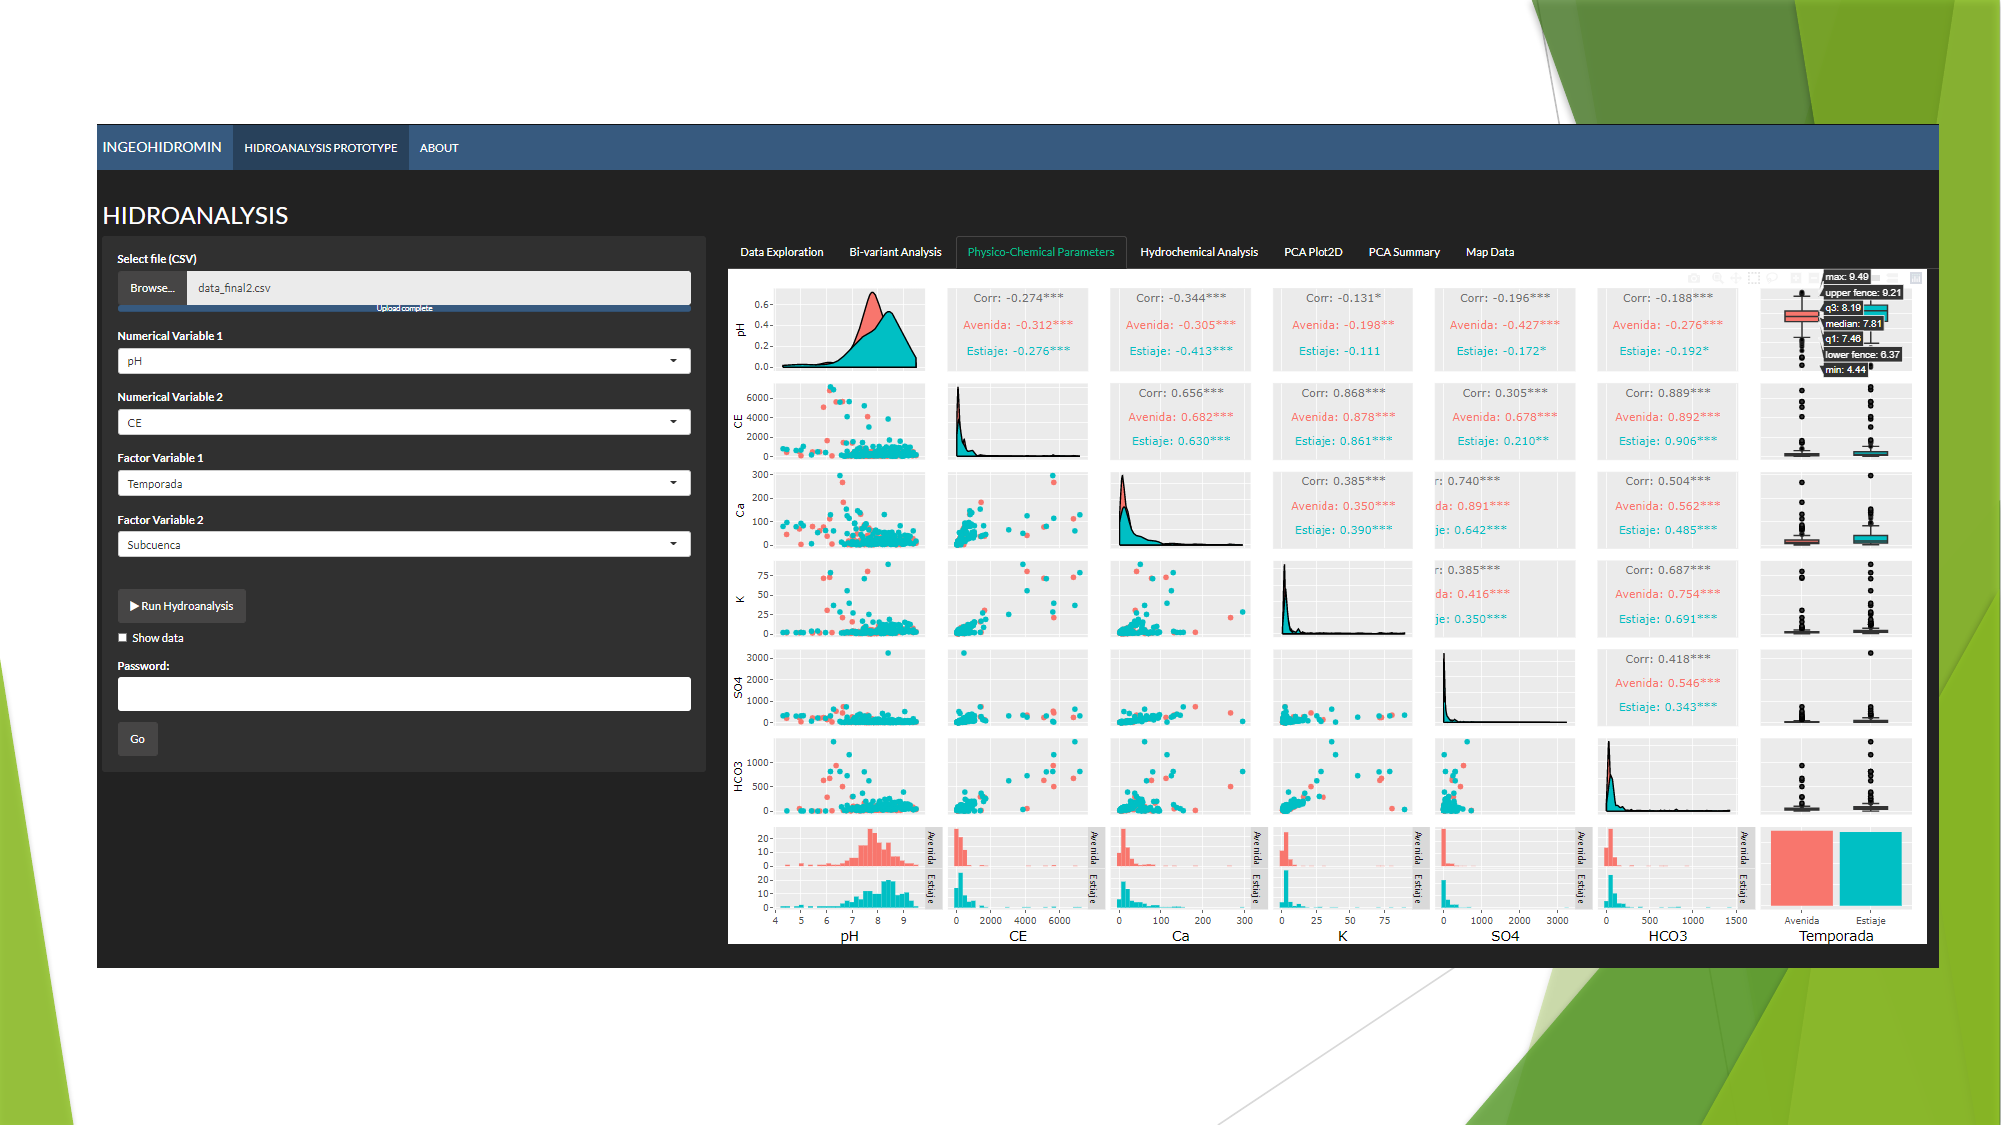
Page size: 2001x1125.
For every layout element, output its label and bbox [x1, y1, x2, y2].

picture [96, 123, 1939, 968]
